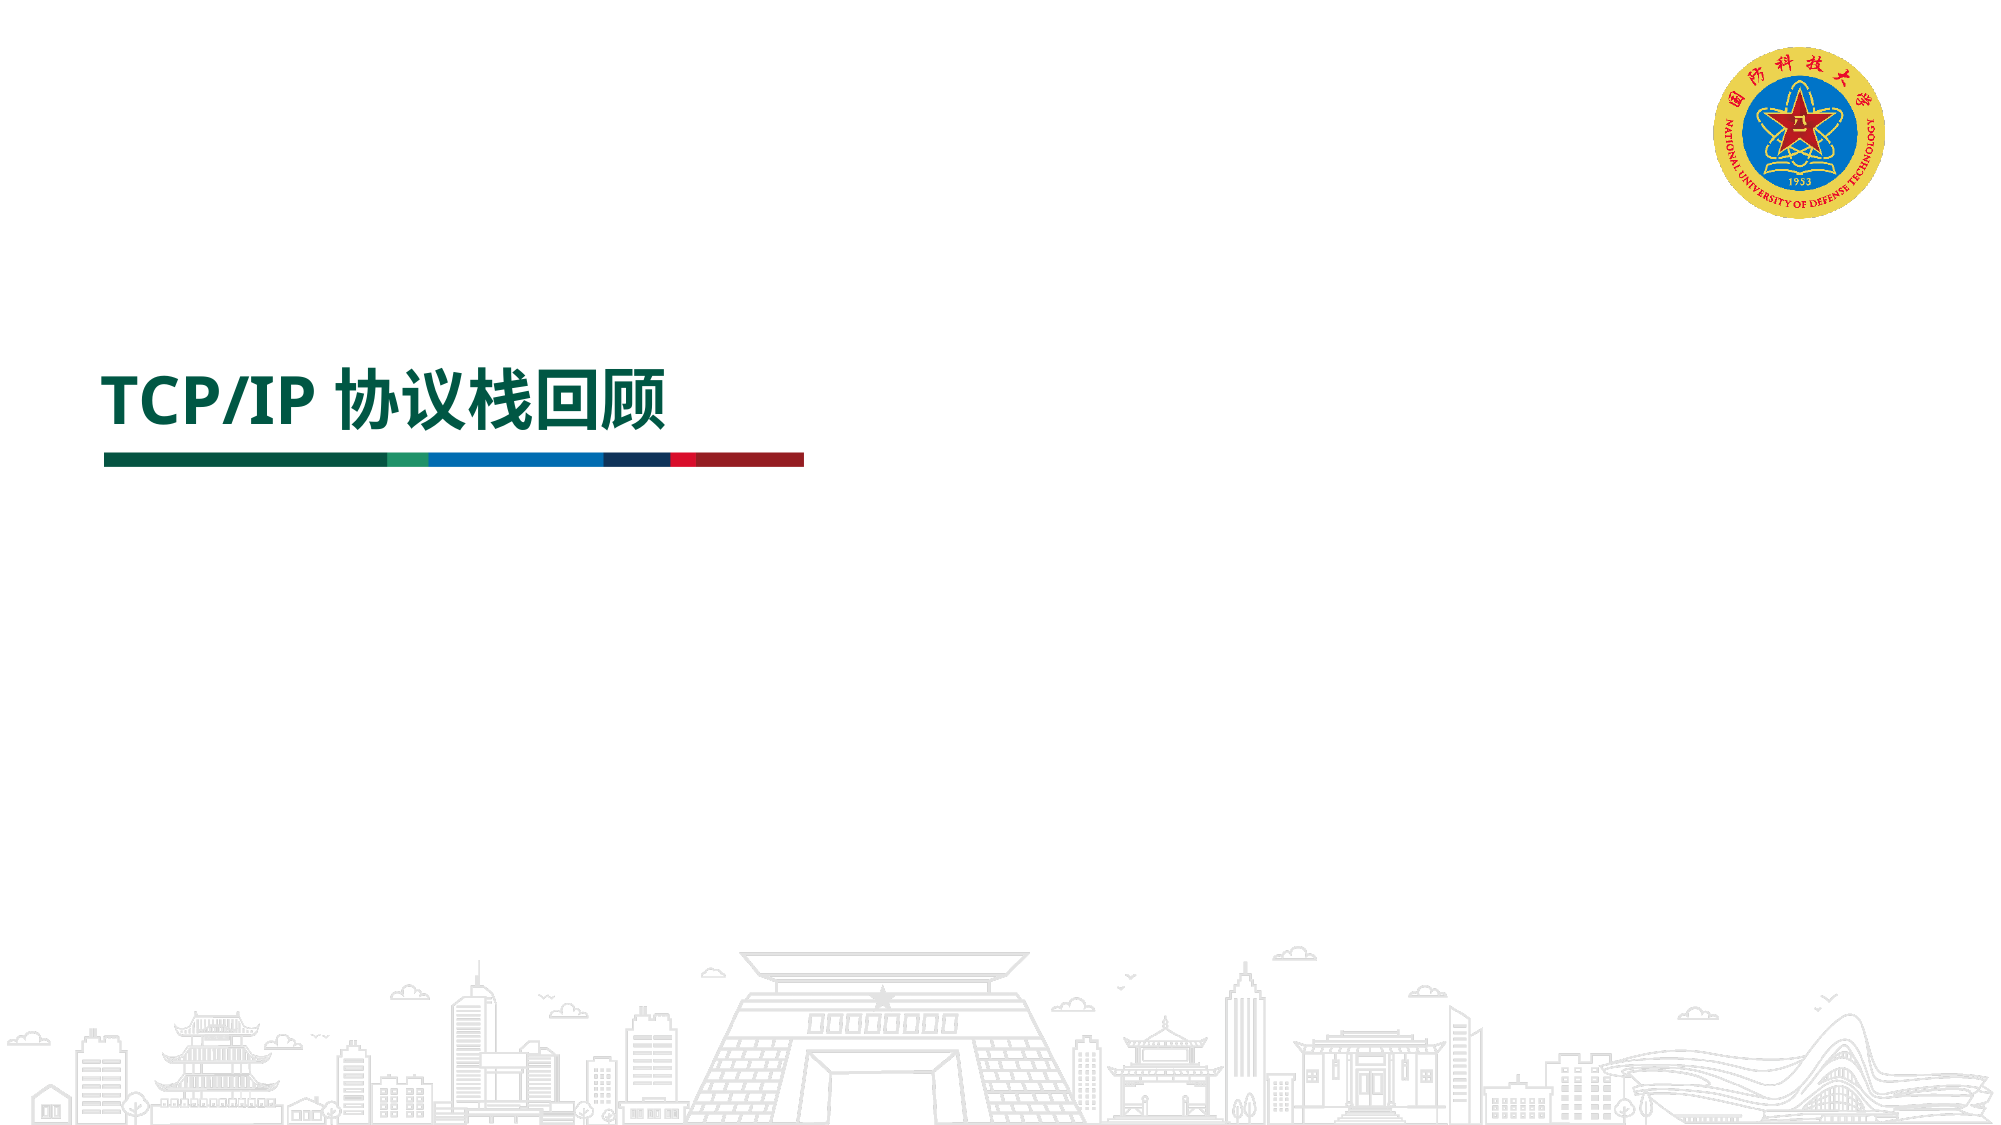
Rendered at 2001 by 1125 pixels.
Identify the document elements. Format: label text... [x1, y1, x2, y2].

text_box TCP/IP协议栈回顾 [85, 359, 1371, 475]
picture [1679, 37, 1919, 228]
picture [104, 452, 804, 467]
picture [0, 939, 2000, 1125]
